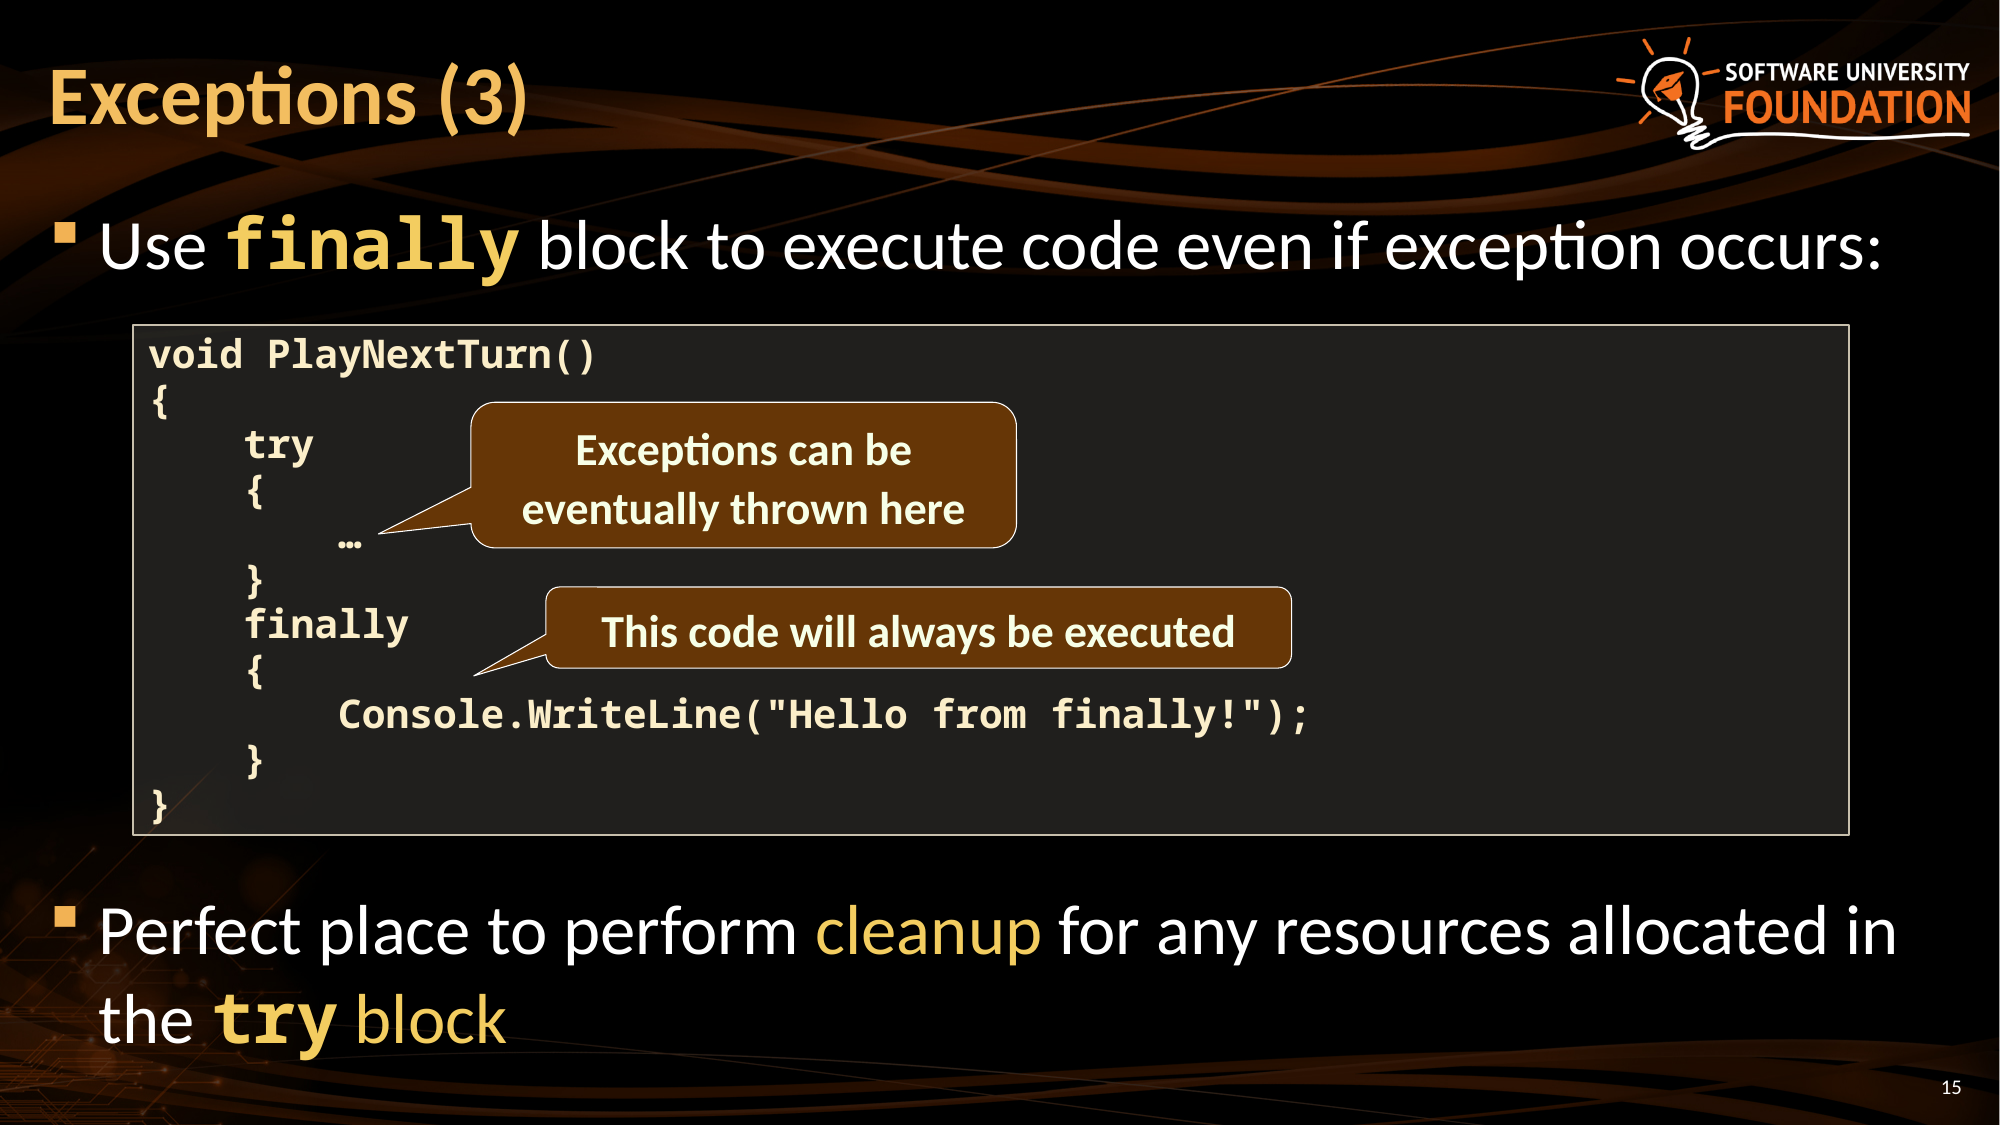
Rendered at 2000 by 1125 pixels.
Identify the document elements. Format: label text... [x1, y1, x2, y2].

list Use finally block to execute code even if exception occurs: Perfect place to perform cleanup for any resources allocated in the try block [31, 188, 1968, 1103]
text_box Exceptions can be eventually thrown here [378, 402, 1017, 548]
picture [0, 0, 2000, 1125]
text_box void PlayNextTurn() { try { … } finally { Console.WriteLine("Hello from finally!"); } } [133, 324, 1850, 836]
text_box This code will always be executed [473, 586, 1292, 676]
title Exceptions (3) [30, 6, 1602, 189]
